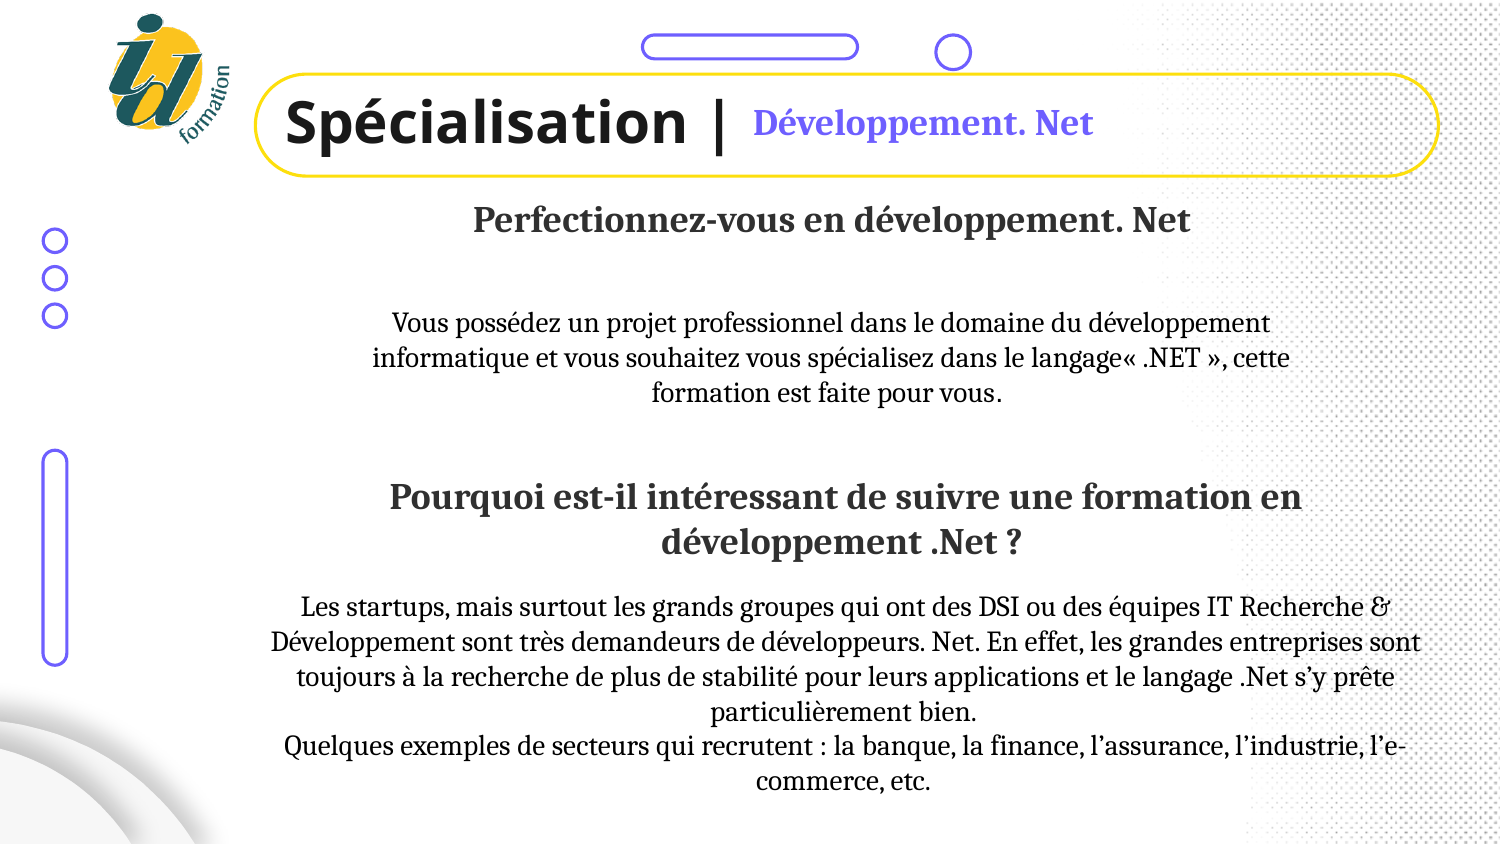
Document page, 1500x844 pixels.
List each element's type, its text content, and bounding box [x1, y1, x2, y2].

text_box Perfectionnez-vous en développement. Net [267, 185, 1390, 269]
text_box Vous possédez un projet professionnel dans le domaine du développement informatique et vous souhaitez vous spécialisez dans le langage« .NET », cette formation est faite pour vous. [300, 295, 1364, 448]
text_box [241, 69, 1439, 177]
subtitle Pourquoi est-il intéressant de suivre une formation en développement .Net ? Les startups, mais surtout les grands groupes qui ont des DSI ou des équipes IT Recherche & Développement sont très demandeurs de développeurs. Net. En effet, les grandes entreprises sont toujours à la recherche de plus de stabilité pour leurs applications et le langage .Net s’y prête particulièrement bien. Quelques exemples de secteurs qui recrutent : la banque, la finance, l’assurance, l’industrie, l’e-commerce, etc. [213, 448, 1451, 820]
picture [77, 0, 258, 173]
text_box Développement. Net [738, 82, 1477, 200]
